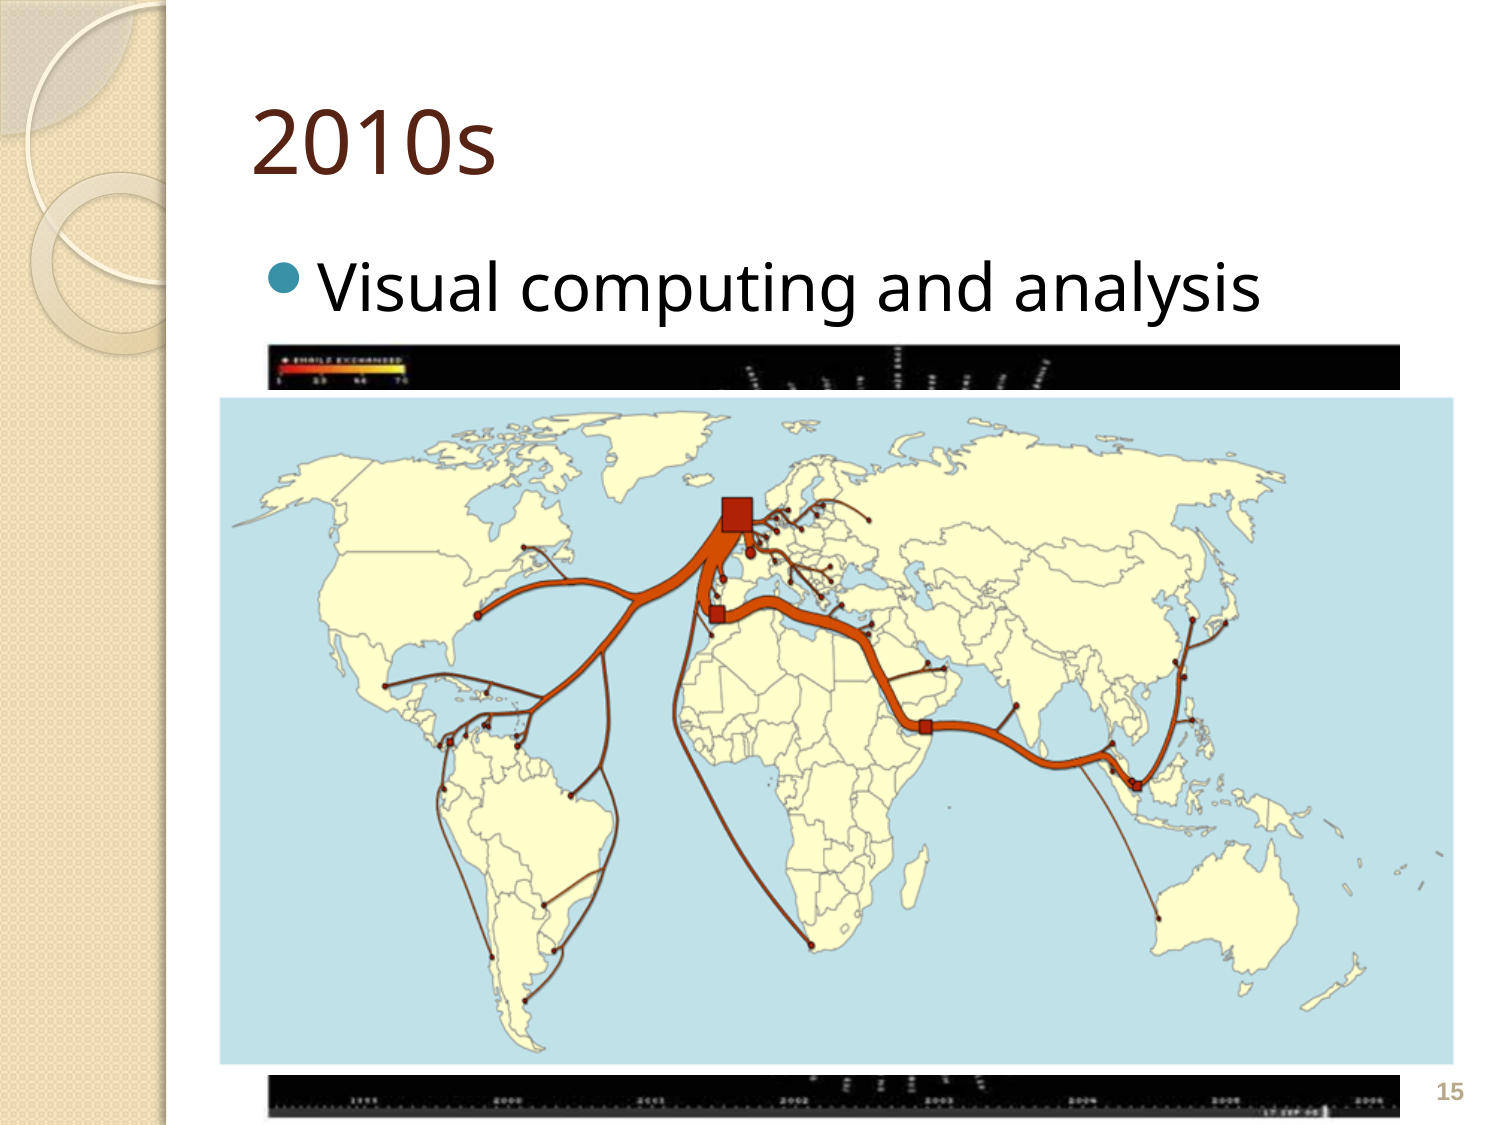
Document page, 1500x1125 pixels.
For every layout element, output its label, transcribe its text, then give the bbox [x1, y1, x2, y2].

picture [212, 340, 1459, 1125]
title 2010s [235, 45, 1466, 233]
list Visual computing and analysis [235, 237, 1466, 1026]
slide_number 15 [1413, 1034, 1488, 1113]
